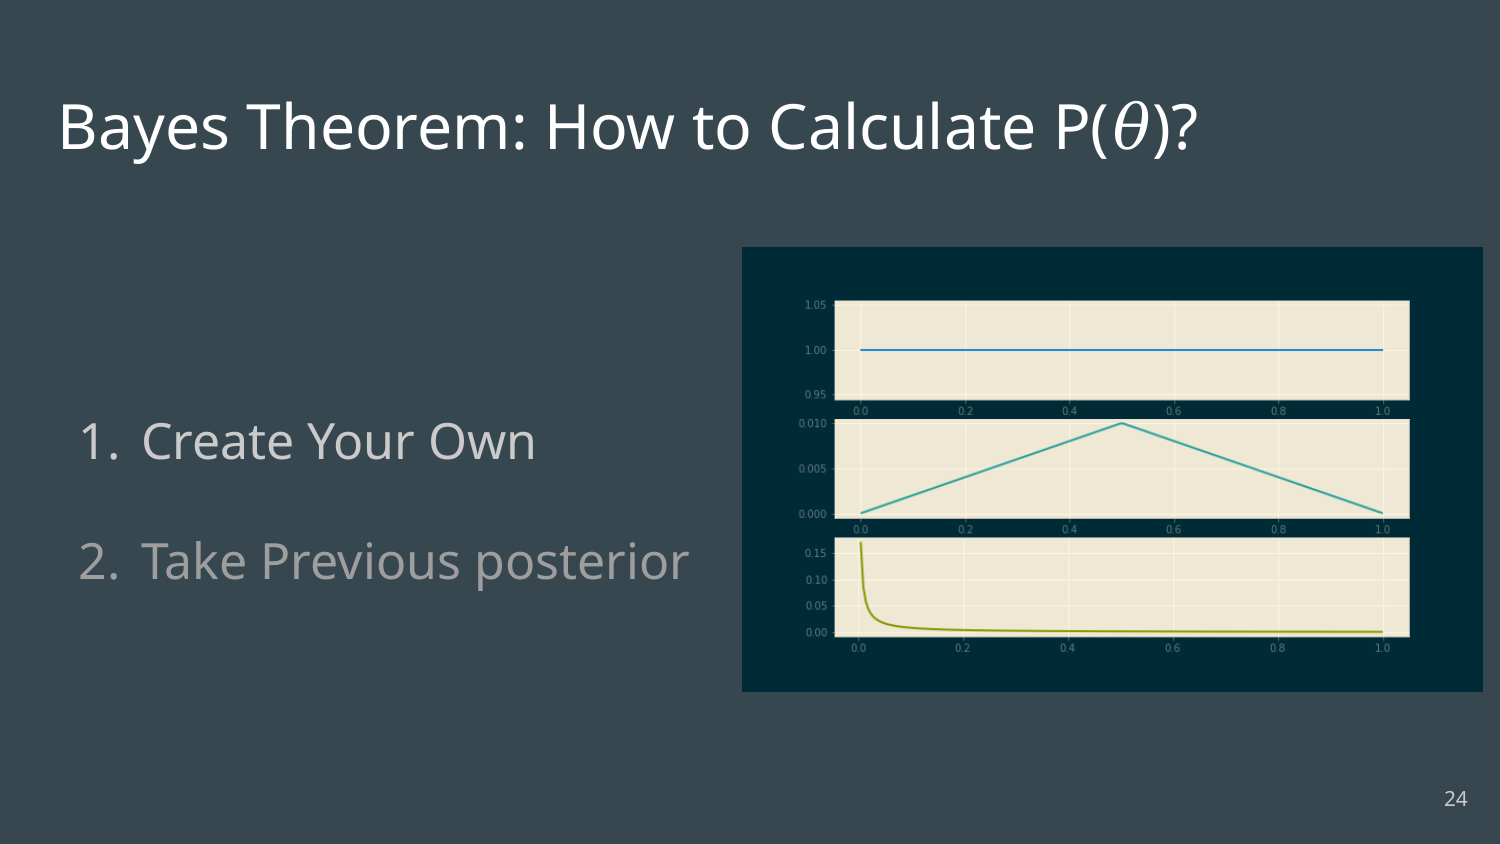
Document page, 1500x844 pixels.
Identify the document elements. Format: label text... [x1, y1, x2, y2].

title Bayes Theorem: How to Calculate P(𝜃)? [42, 71, 1441, 166]
list Create Your Own Take Previous posterior [51, 189, 711, 750]
slide_number ‹#› [1392, 767, 1483, 833]
picture [835, 301, 1409, 400]
picture [835, 420, 1409, 518]
picture [835, 538, 1409, 637]
